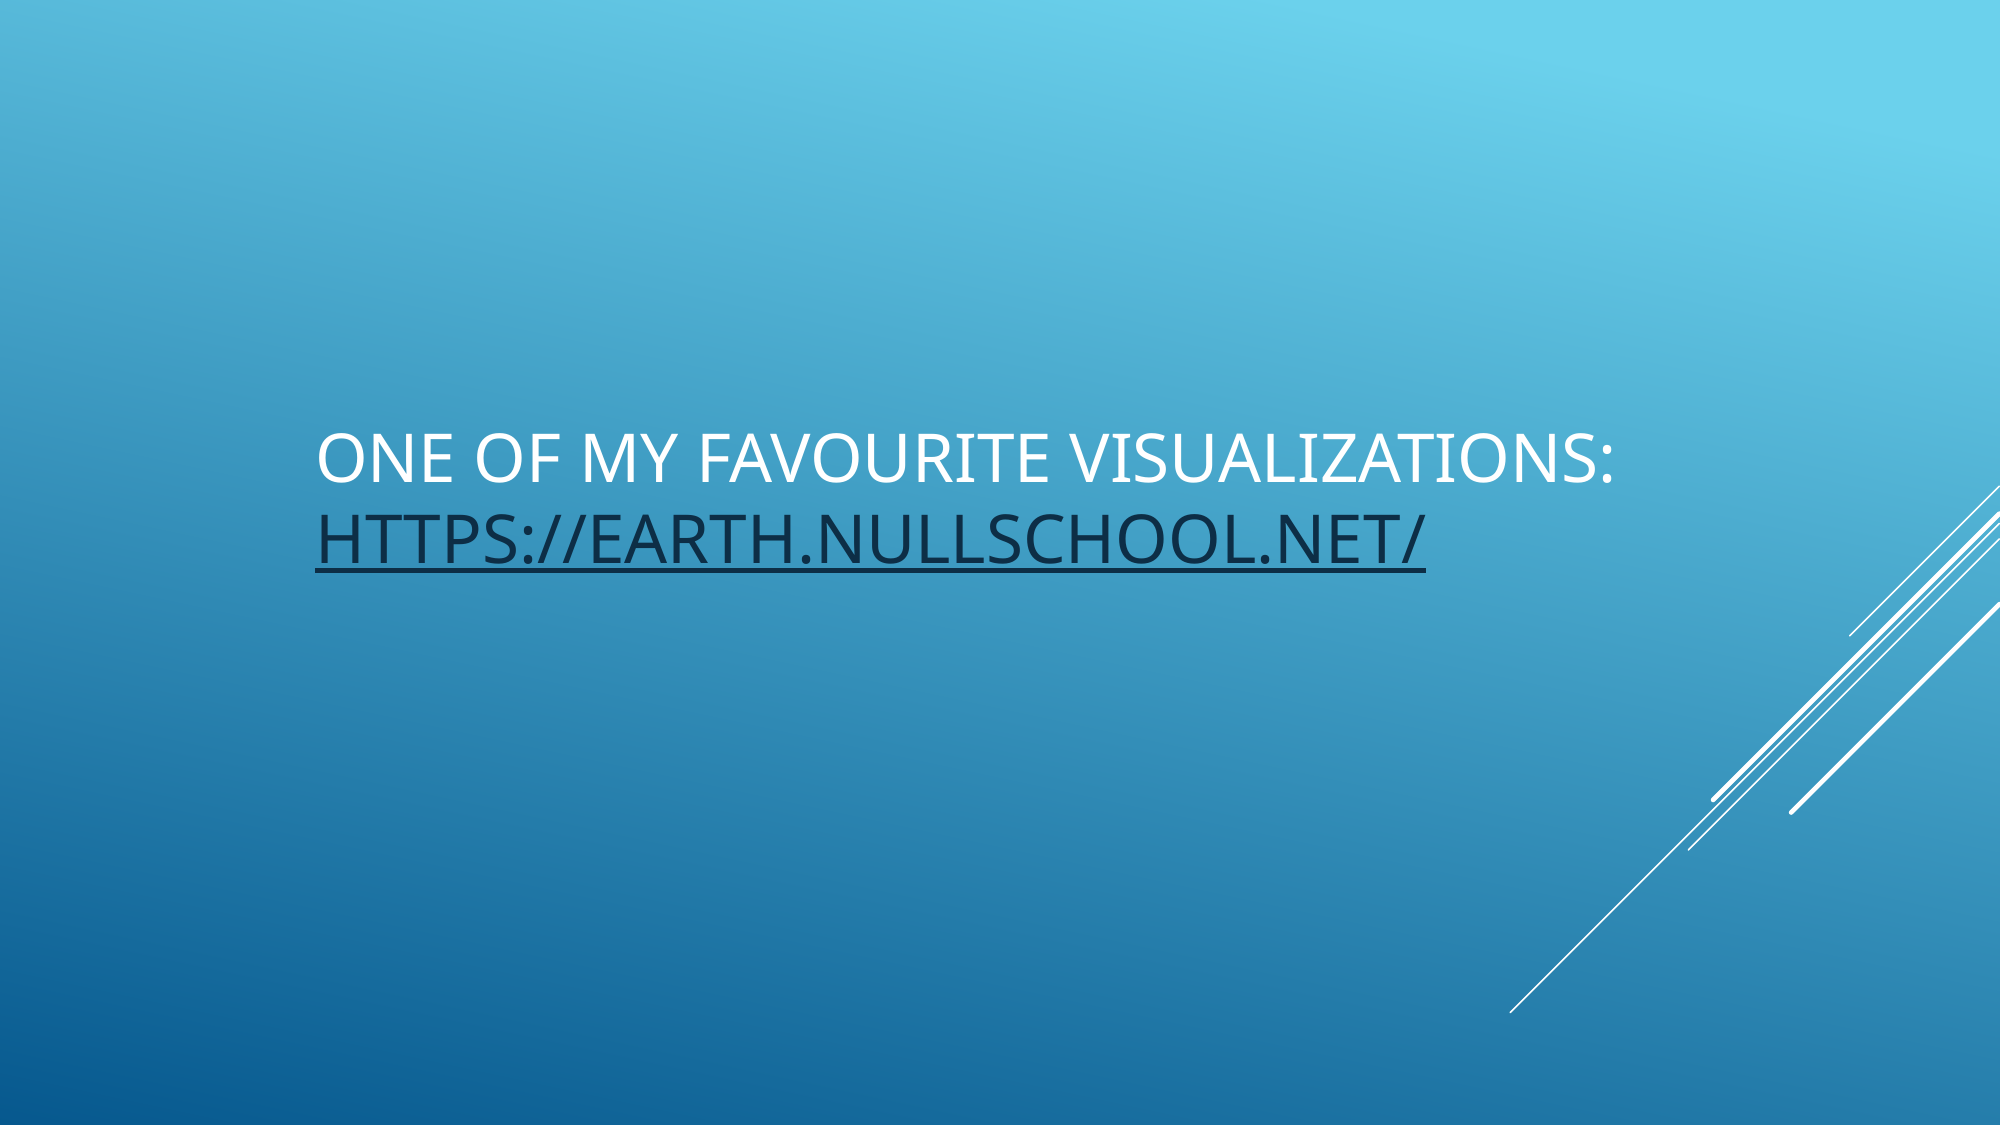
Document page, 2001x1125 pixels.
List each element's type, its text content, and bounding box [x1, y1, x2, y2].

title One of my favourite Visualizations: https://earth.nullschool.net/ [300, 377, 1700, 625]
